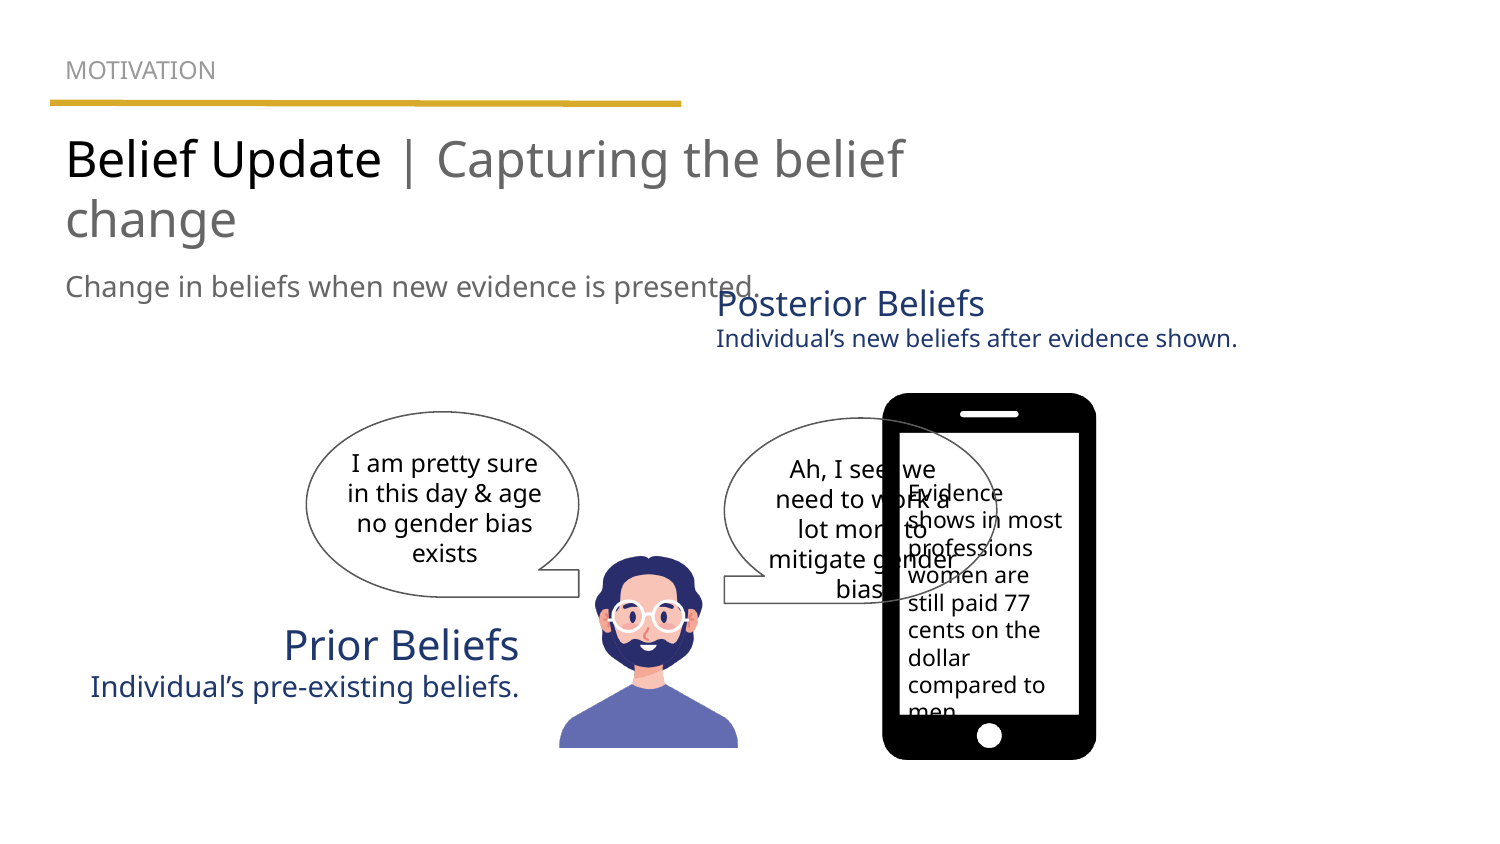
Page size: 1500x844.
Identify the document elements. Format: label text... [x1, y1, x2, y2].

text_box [306, 411, 579, 598]
title Belief Update | Capturing the belief change Change in beliefs when new evidence is presented. [50, 112, 1063, 242]
list MOTIVATION [50, 34, 571, 100]
text_box Prior Beliefs Individual’s pre-existing beliefs. [42, 603, 535, 719]
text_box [804, 392, 1173, 761]
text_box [724, 417, 997, 604]
title Posterior Beliefs Individual’s new beliefs after evidence shown. [701, 266, 1276, 383]
picture [552, 556, 745, 749]
